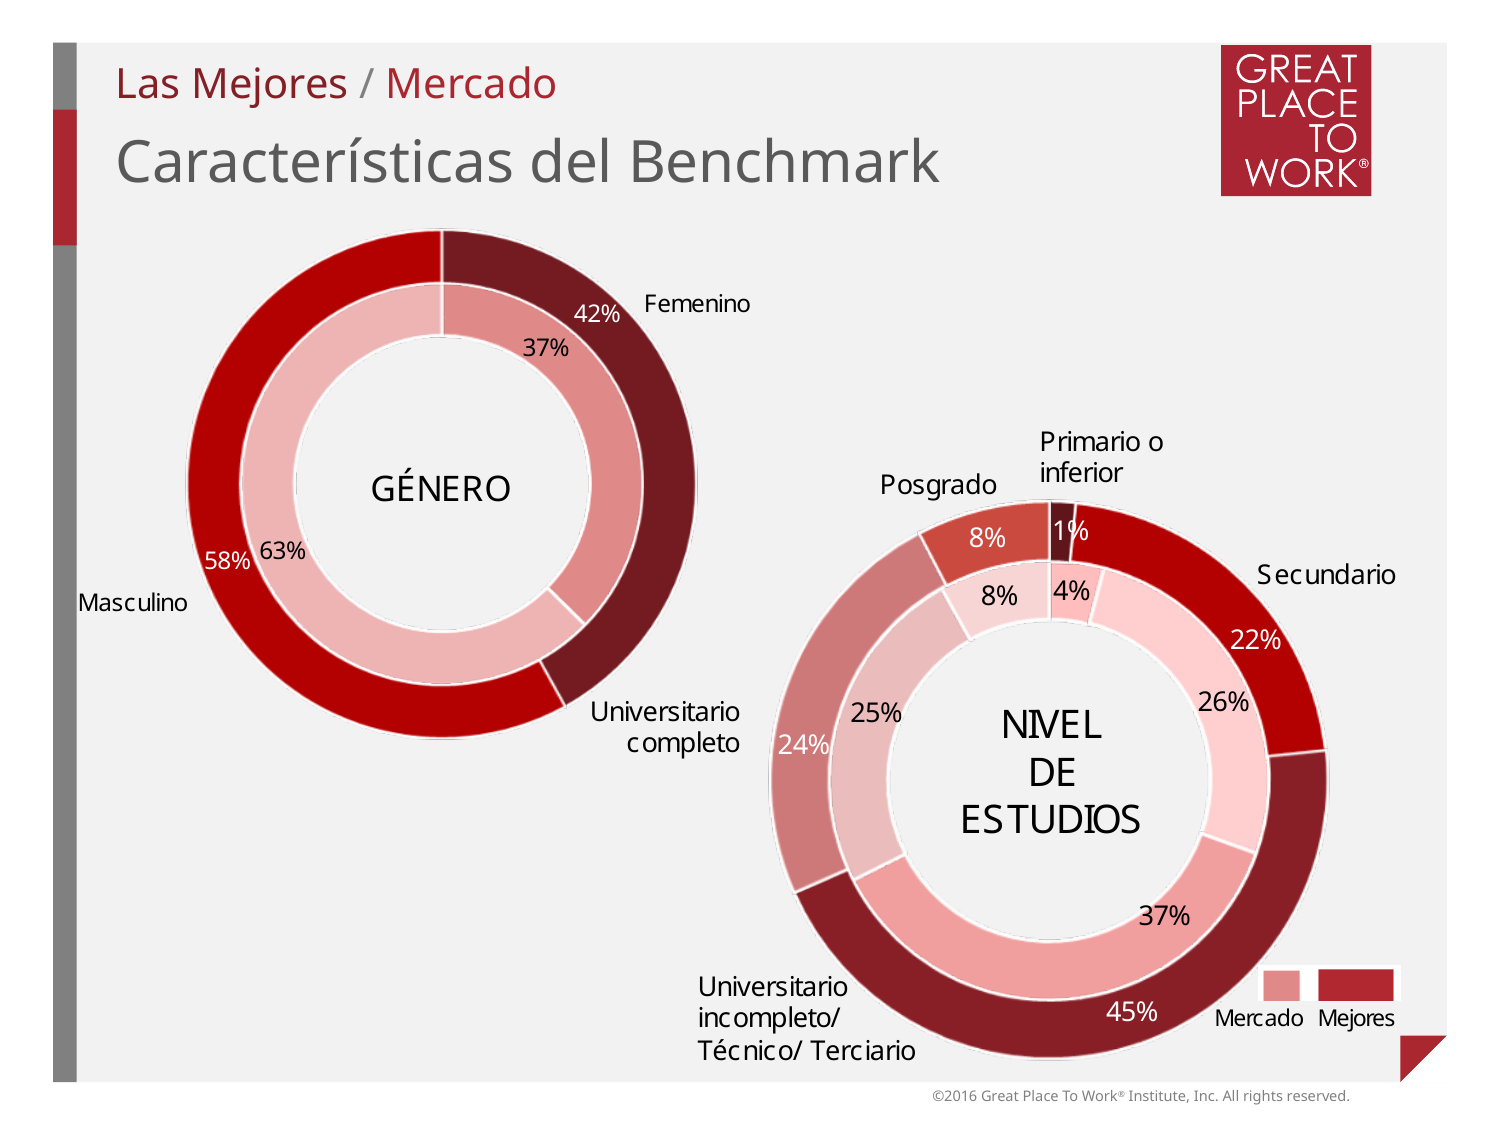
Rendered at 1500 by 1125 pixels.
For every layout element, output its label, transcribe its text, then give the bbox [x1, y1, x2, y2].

title Características del Benchmark [100, 121, 1125, 212]
picture [44, 190, 1411, 1081]
subtitle Las Mejores / Mercado [100, 48, 1125, 115]
